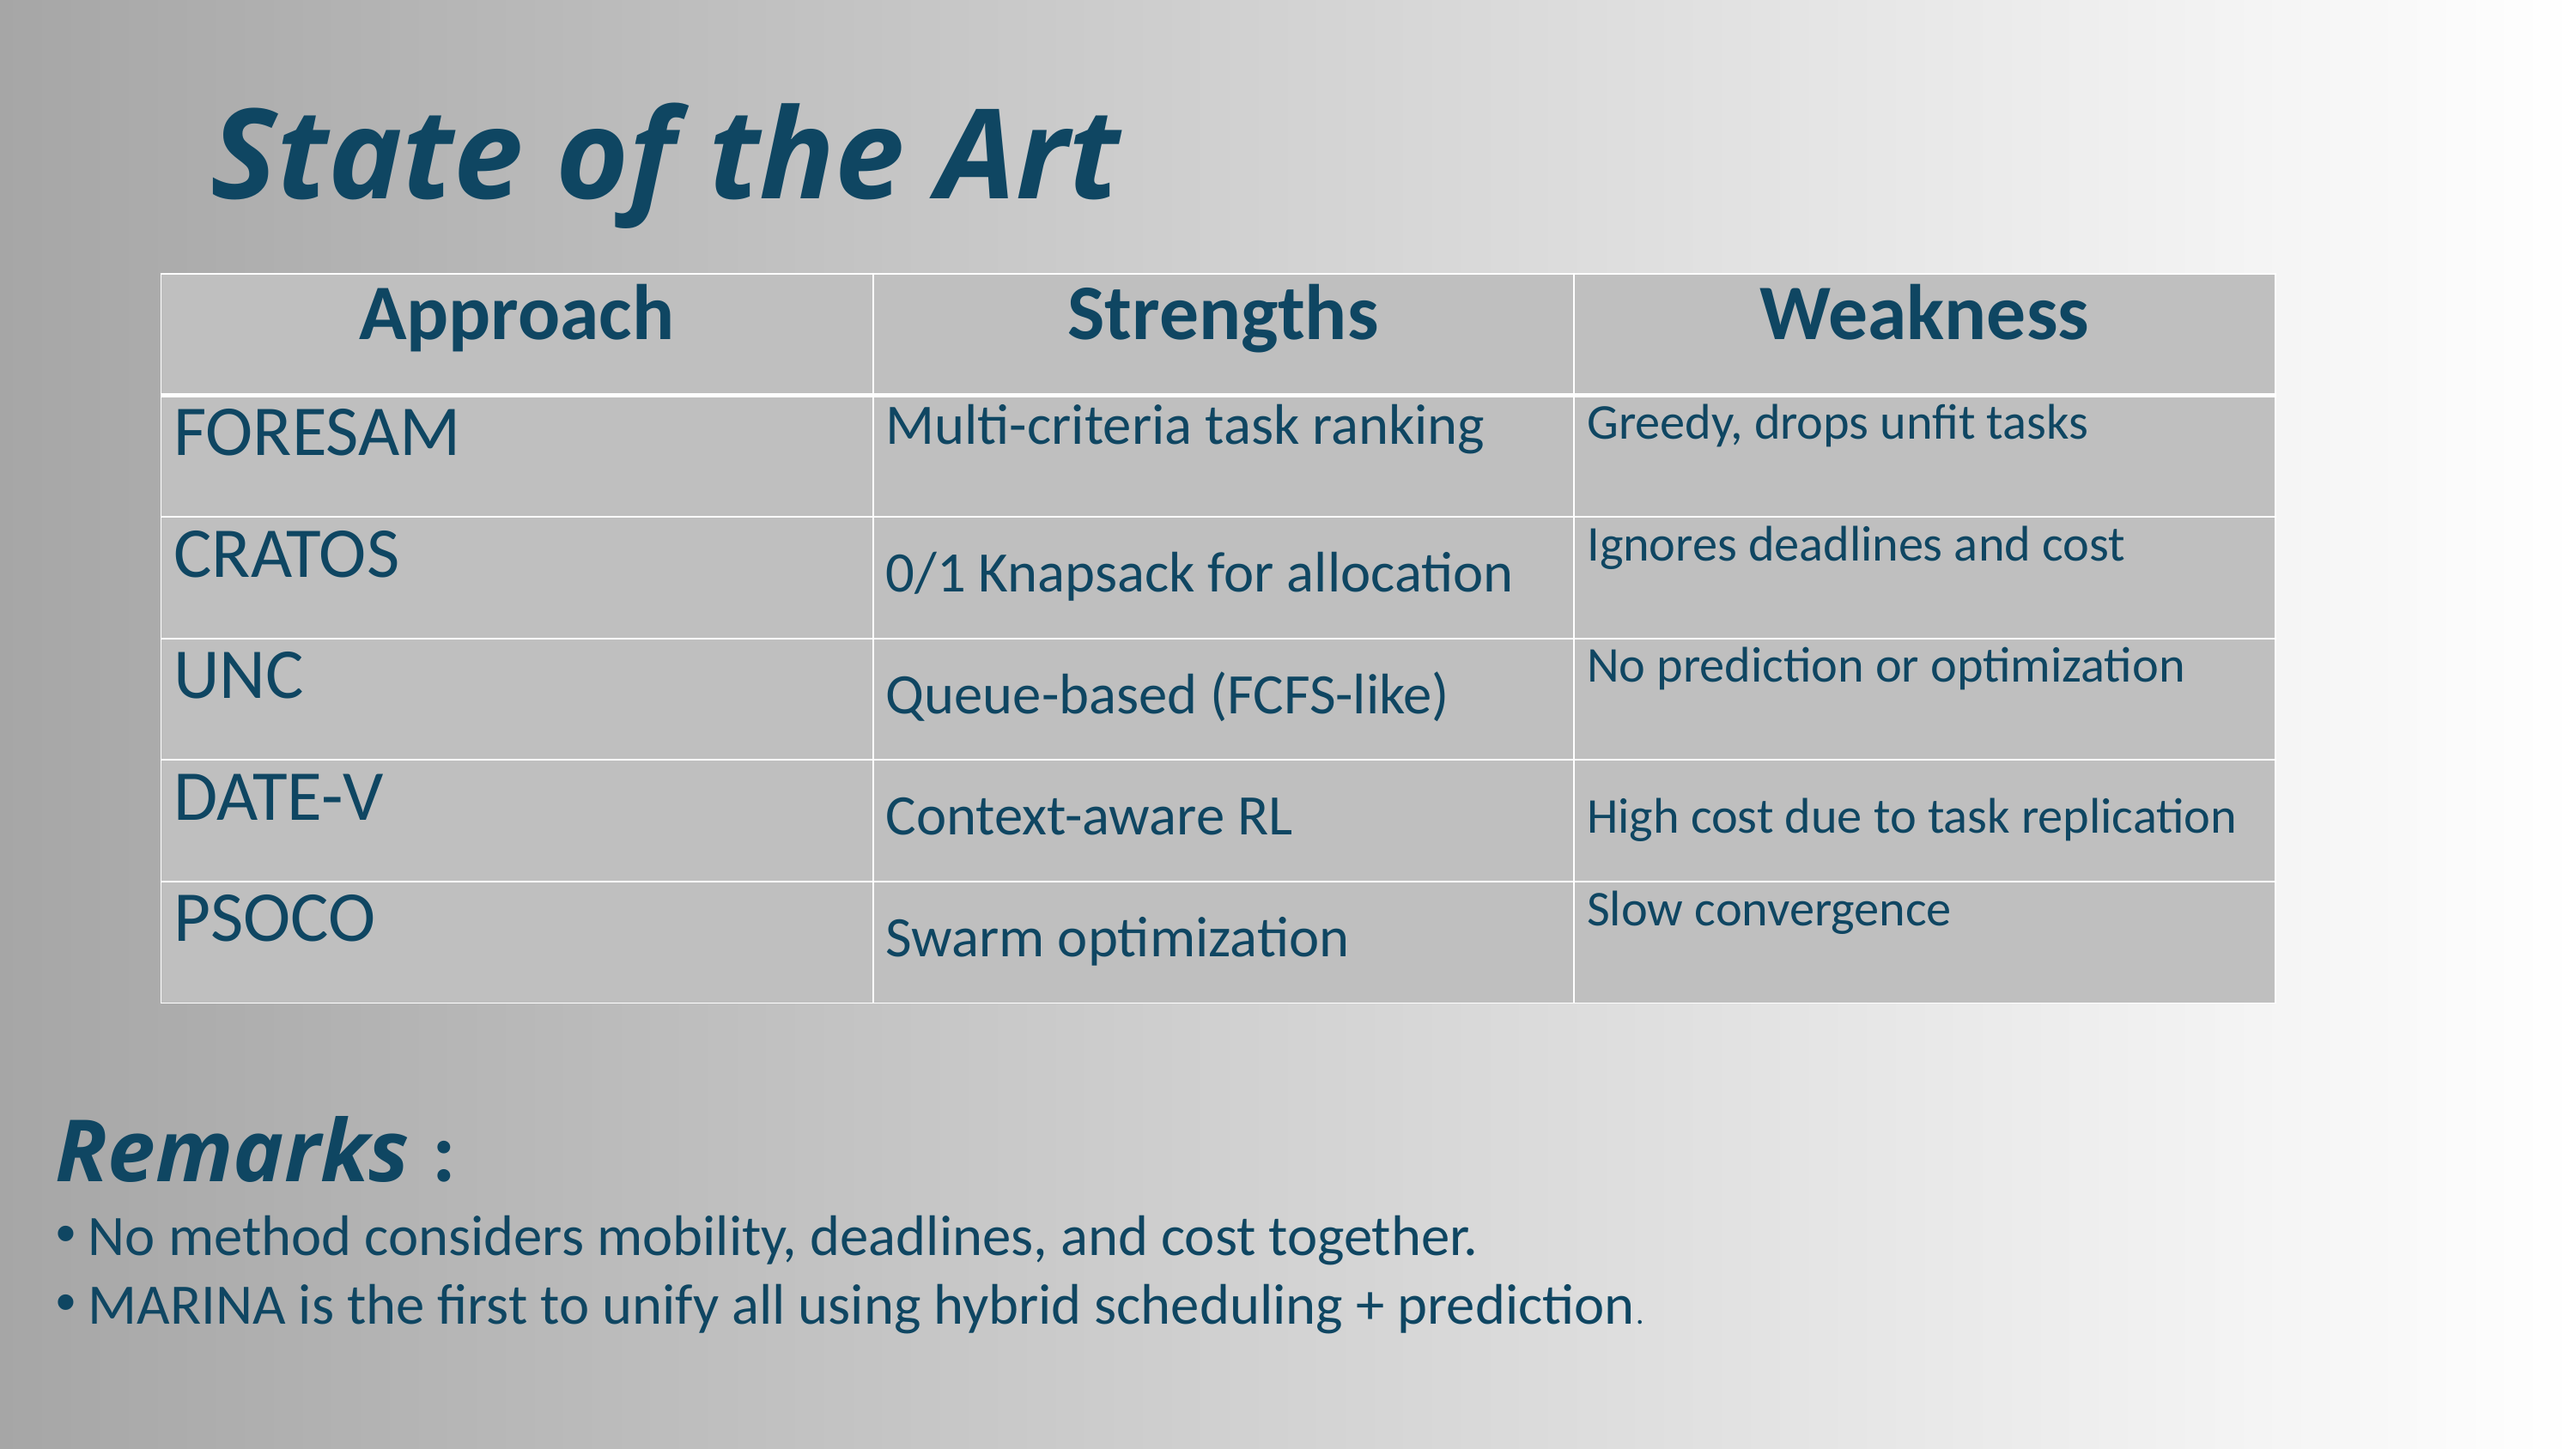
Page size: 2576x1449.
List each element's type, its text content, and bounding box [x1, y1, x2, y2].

table_cell DATE-V [161, 761, 872, 881]
table_cell Queue-based (FCFS-like) [874, 640, 1573, 759]
table_cell Ignores deadlines and cost [1575, 518, 2275, 638]
text_box Remarks : No method considers mobility, deadlines, and cost together. MARINA is the first to unify all using hybrid scheduling + prediction. [43, 1088, 2072, 1343]
table_cell High cost due to task replication [1575, 761, 2275, 881]
table_cell No prediction or optimization [1575, 640, 2275, 759]
table_cell Slow convergence [1575, 882, 2275, 1003]
table_header Strengths [874, 275, 1573, 393]
table_cell Greedy, drops unfit tasks [1575, 397, 2275, 516]
table_cell Multi-criteria task ranking [874, 397, 1573, 516]
table_cell FORESAM [161, 397, 872, 516]
table_cell PSOCO [161, 882, 872, 1003]
table_header Approach [161, 275, 872, 393]
table_cell CRATOS [161, 518, 872, 638]
table_cell 0/1 Knapsack for allocation [874, 518, 1573, 638]
text_box State of the Art Literature [43, 48, 1288, 399]
table_header Weakness [1575, 275, 2275, 393]
table_cell UNC [161, 640, 872, 759]
table_cell Swarm optimization [874, 882, 1573, 1003]
table_cell Context-aware RL [874, 761, 1573, 881]
